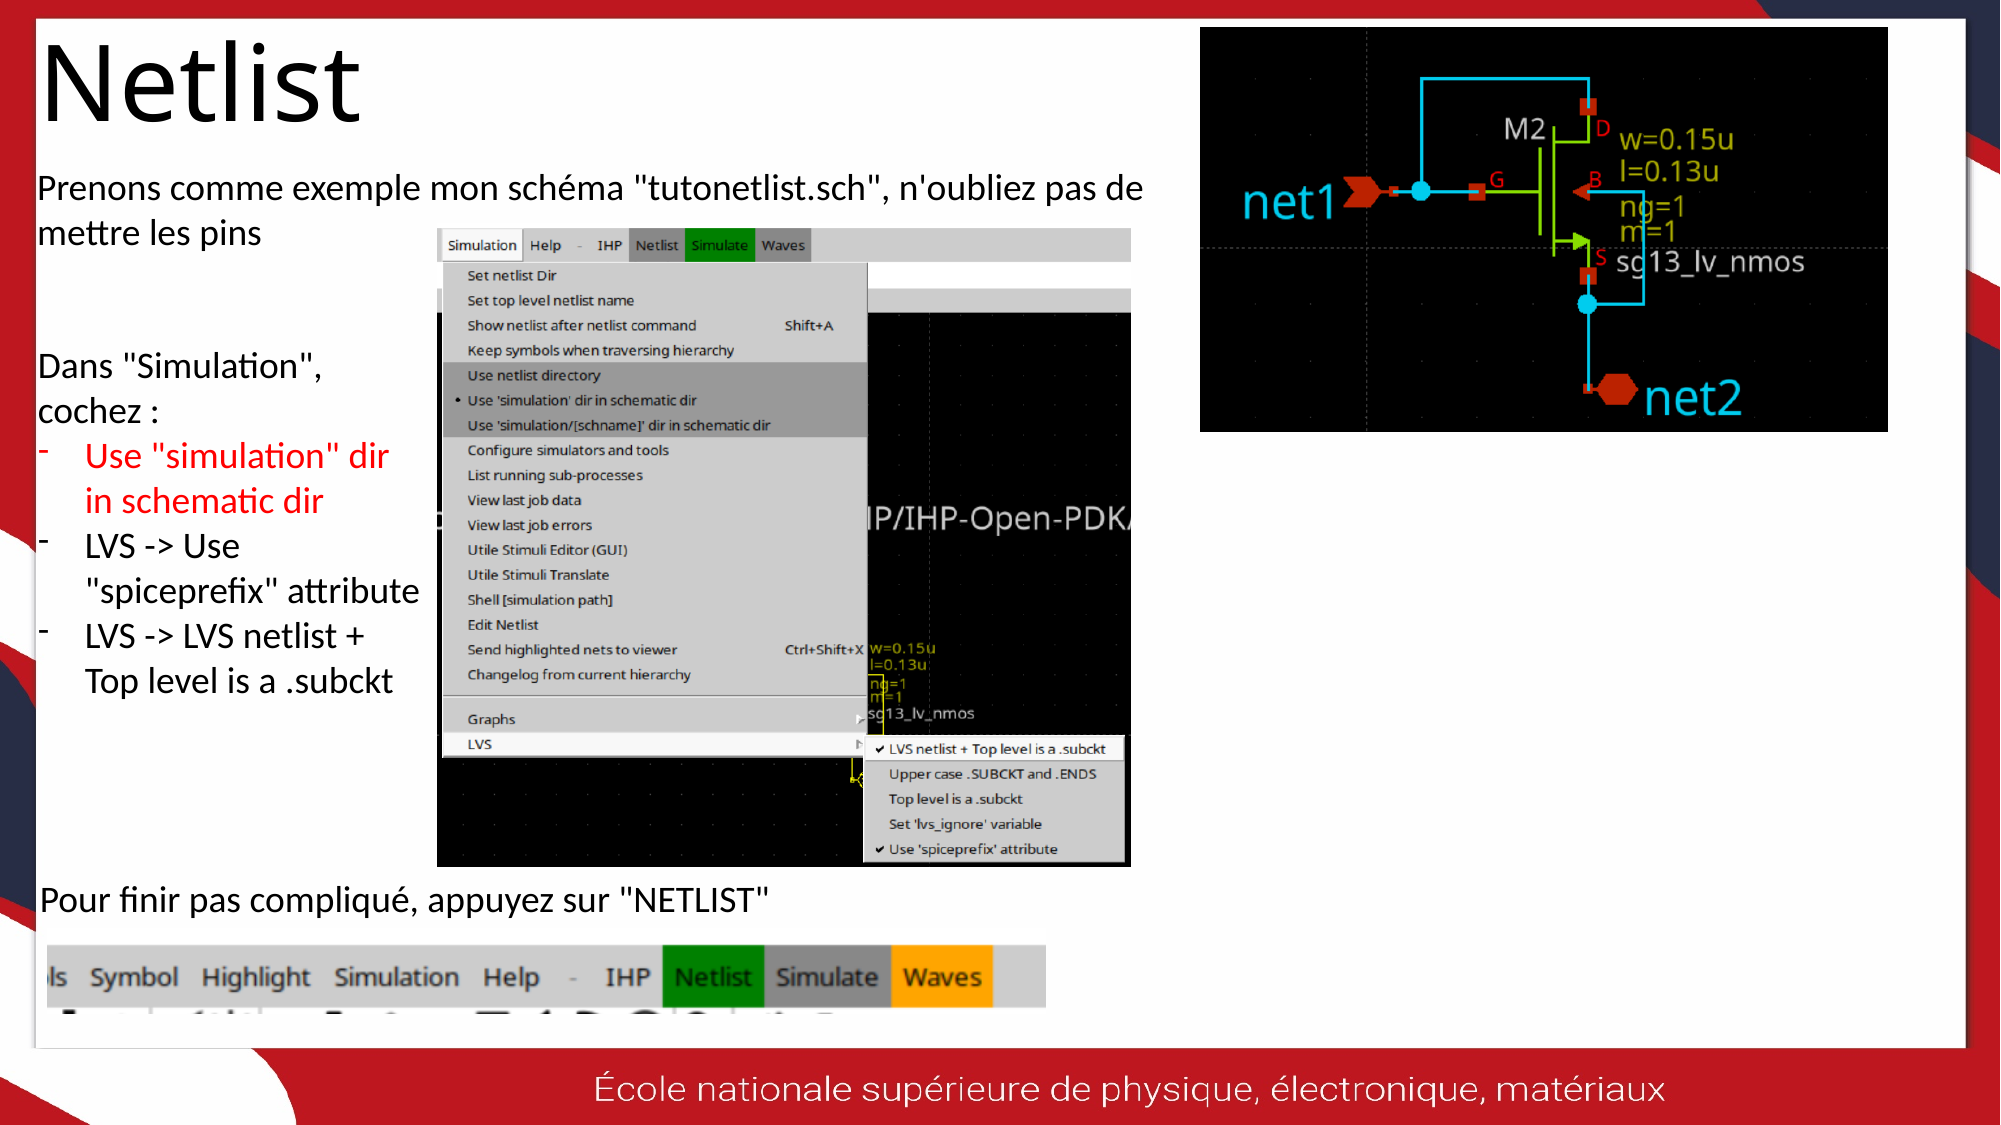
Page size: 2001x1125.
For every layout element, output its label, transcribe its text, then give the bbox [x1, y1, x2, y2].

text_box Dans "Simulation", cochez : Use "simulation" dir in schematic dir LVS -> Use "spiceprefix" attribute LVS -> LVS netlist + Top level is a .subckt [22, 333, 437, 709]
text_box Pour finir pas compliqué, appuyez sur "NETLIST" ​ [24, 867, 814, 928]
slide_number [137, 1042, 588, 1103]
text_box Prenons comme exemple mon schéma "tutonetlist.sch", n'oubliez pas de mettre les pins [22, 154, 1199, 260]
picture [0, 0, 2000, 1125]
slide_number 35 [1412, 1042, 1863, 1103]
title Netlist [23, 0, 378, 153]
